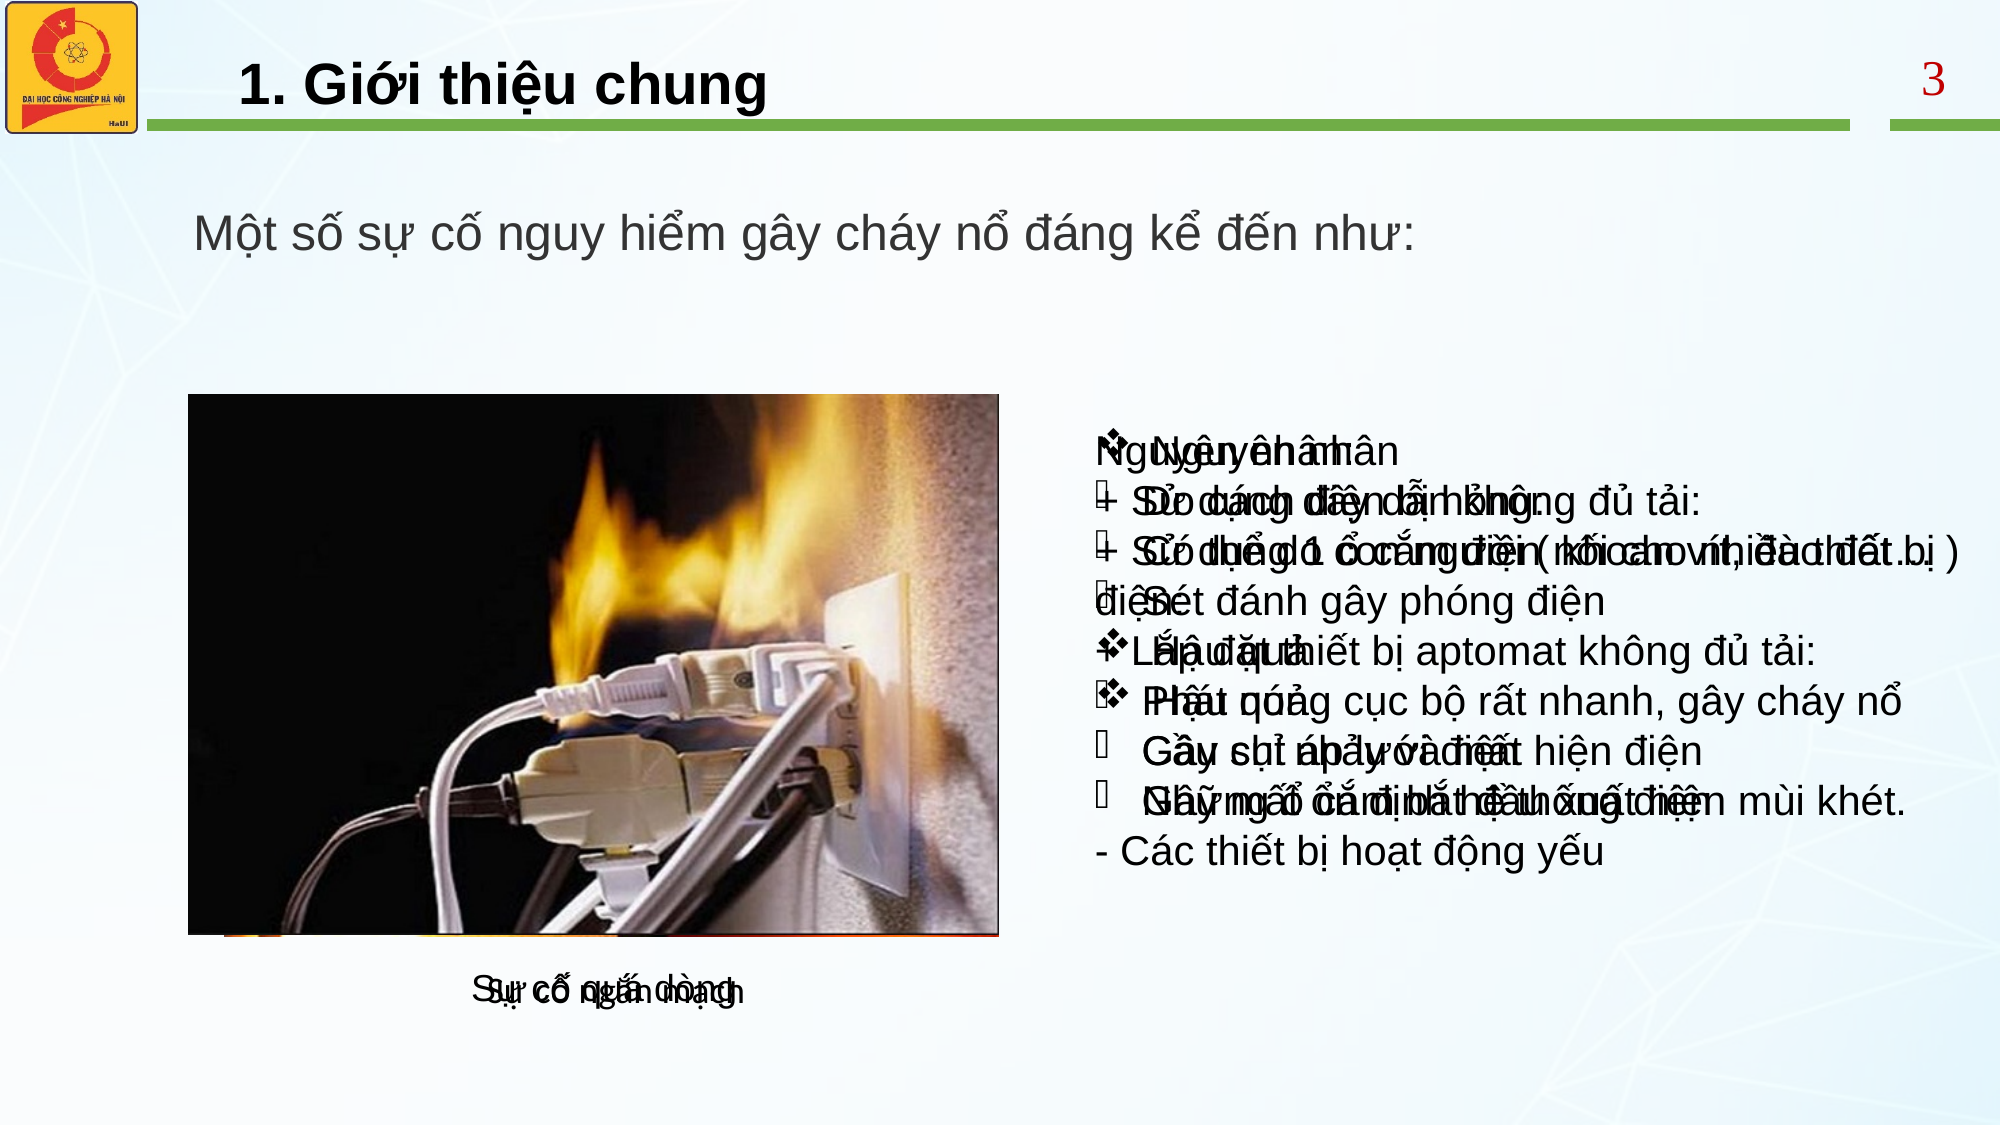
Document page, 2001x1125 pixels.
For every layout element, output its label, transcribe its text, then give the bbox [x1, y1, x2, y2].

picture [188, 394, 999, 937]
text_box Một số sự cố nguy hiểm gây cháy nổ đáng kể đến như: [178, 188, 1433, 268]
text_box Nguyên nhân: + Sử dụng dây dẫn không đủ tải: + Sử dụng 1 ổ cắm điện nối cho nhiều thiết bị điện: + Lắp đặt thiết bị aptomat không đủ tải: Hậu quả Cầu chỉ nhảy và mất hiện điện Những ổ cắm bắt đầu xuất hiện mùi khét. - Các thiết bị hoạt động yếu [1080, 416, 2000, 882]
text_box Sự cố ngắn mạch [472, 958, 945, 1019]
text_box 1. Giới thiệu chung [224, 38, 913, 124]
picture [5, 1, 138, 134]
text_box Sự cố quá dòng [456, 956, 929, 1017]
